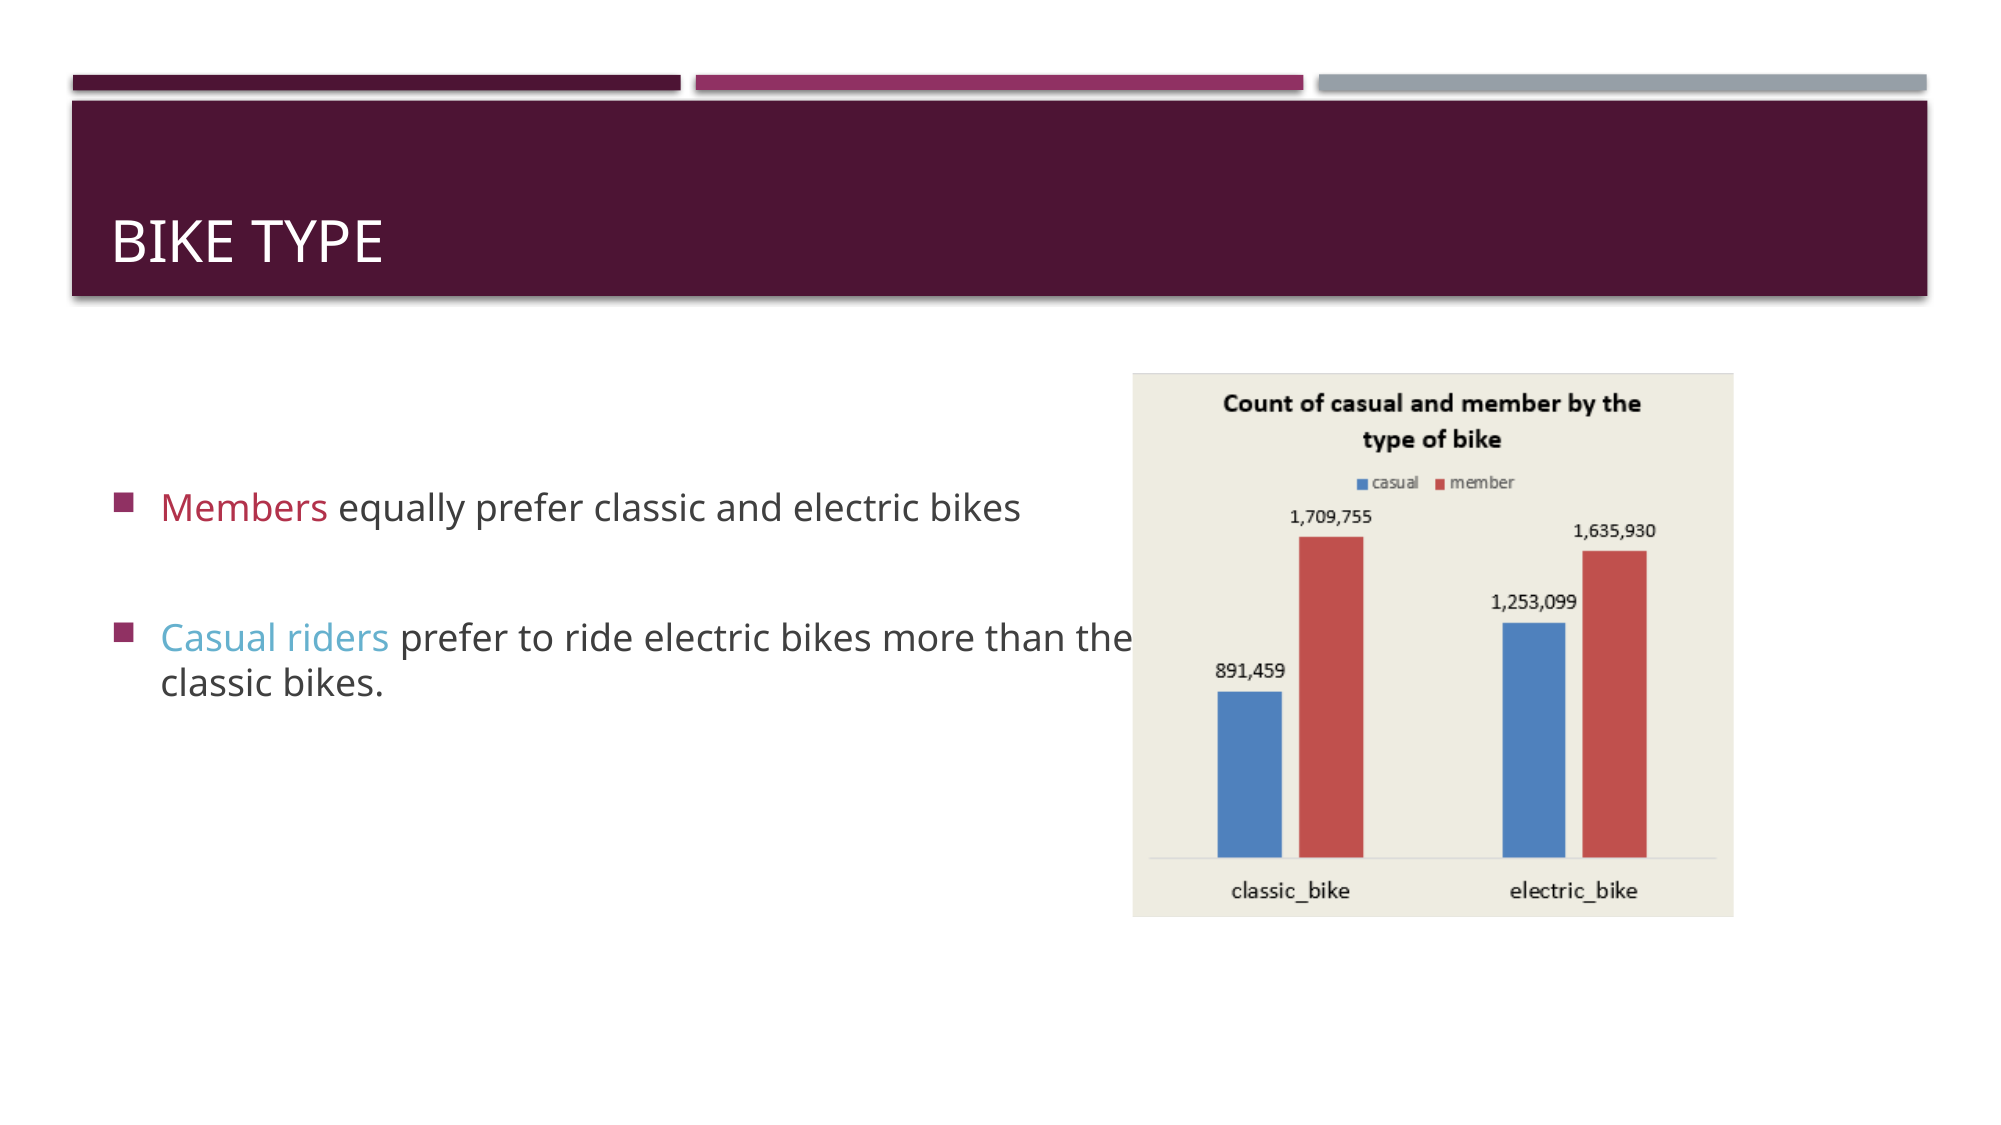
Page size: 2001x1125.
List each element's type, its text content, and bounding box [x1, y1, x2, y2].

list Members equally prefer classic and electric bikes Casual riders prefer to ride electric bikes more than the classic bikes. [95, 357, 1905, 962]
title BIKE type [95, 115, 1905, 282]
picture [1131, 373, 1735, 917]
